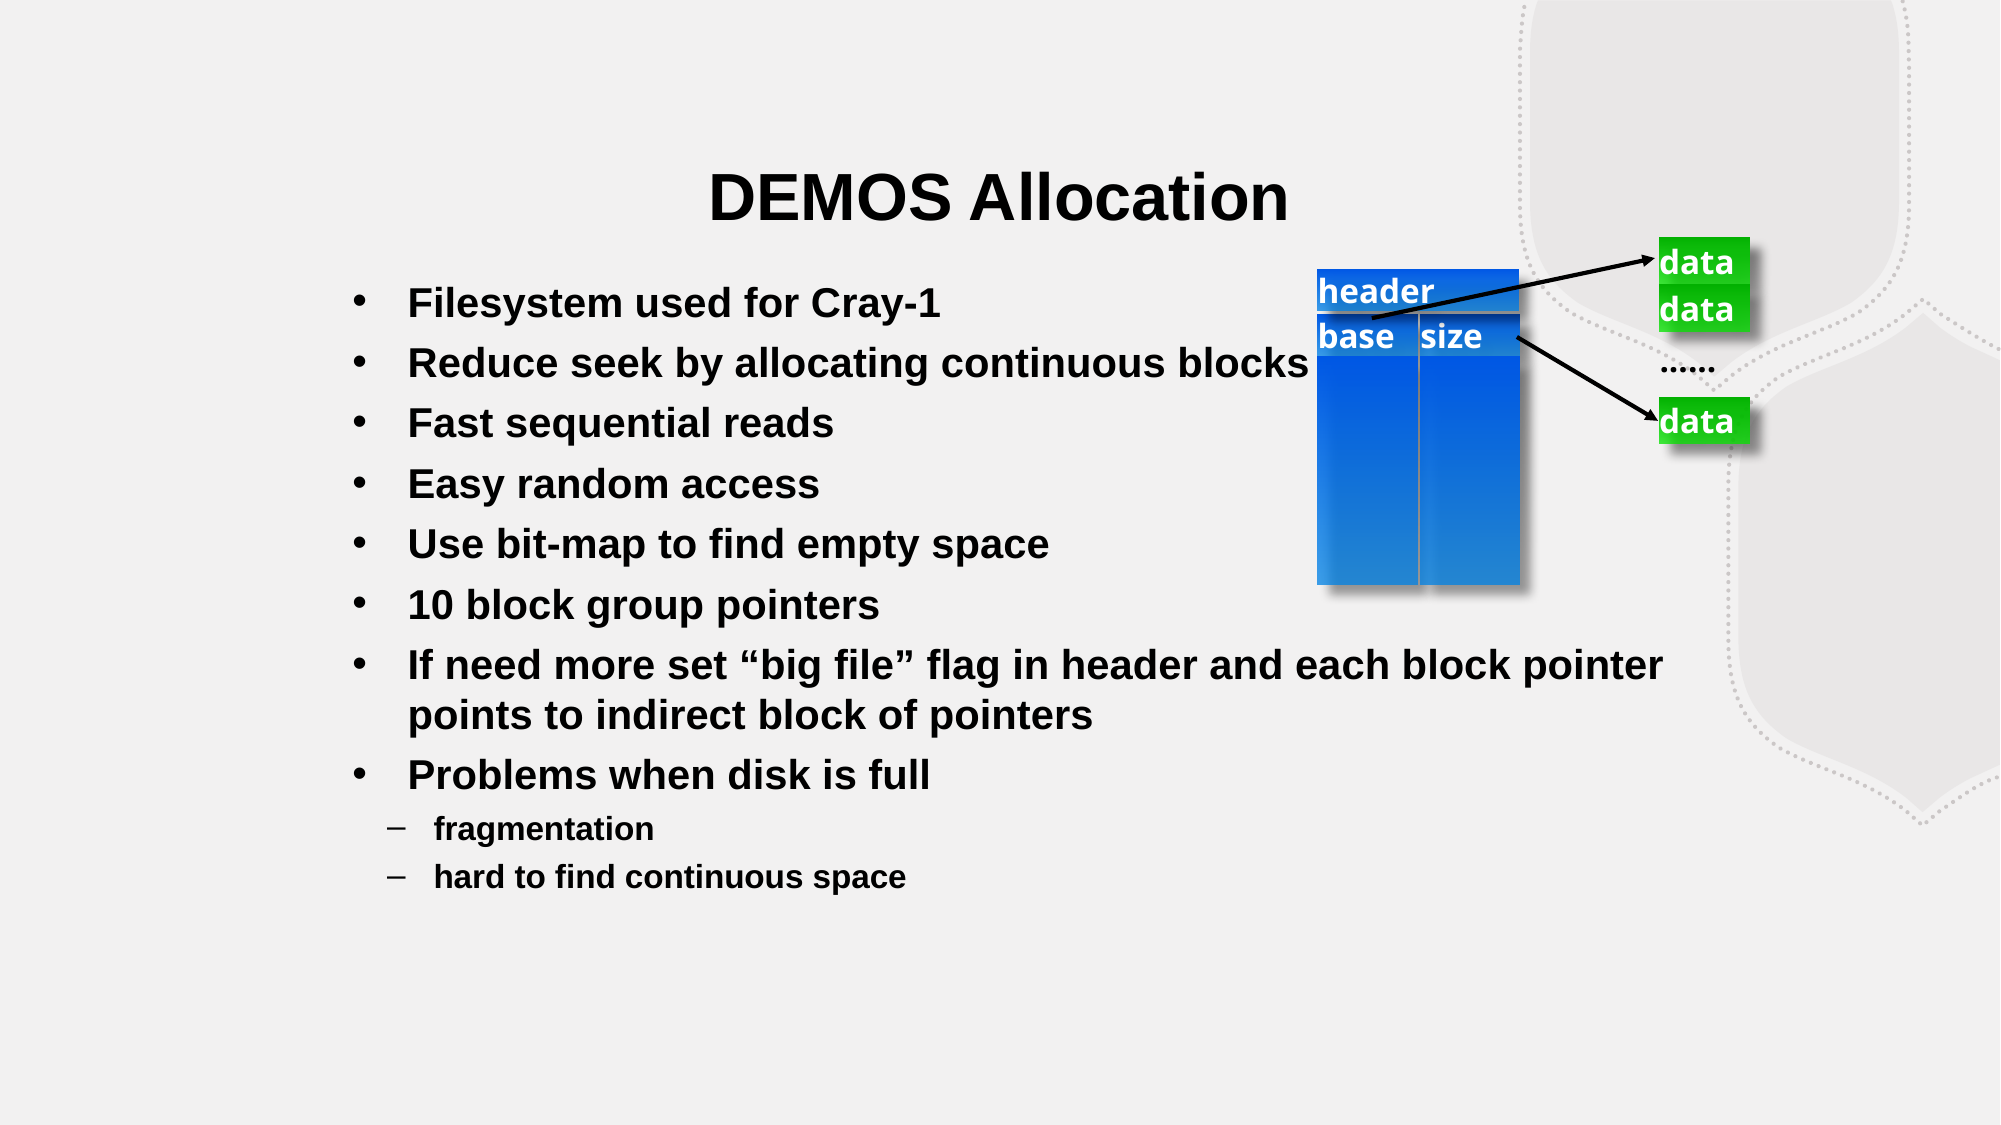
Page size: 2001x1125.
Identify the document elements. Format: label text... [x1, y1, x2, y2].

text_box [1317, 356, 1520, 585]
text_box [1520, 338, 1659, 421]
text_box Filesystem used for Cray-1 Reduce seek by allocating continuous blocks Fast sequential reads Easy random access Use bit-map to find empty space 10 block group pointers If need more set “big file” flag in header and each block pointer points to indirect block of pointers Problems when disk is full fragmentation hard to find continuous space [337, 267, 1683, 1026]
text_box data [1659, 284, 1750, 332]
text_box data [1659, 237, 1750, 284]
text_box data [1659, 397, 1750, 444]
text_box header [1317, 269, 1519, 311]
text_box DEMOS Allocation [362, 99, 1638, 267]
text_box ...... [1659, 339, 1717, 380]
text_box [1386, 254, 1655, 315]
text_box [1317, 315, 1520, 356]
